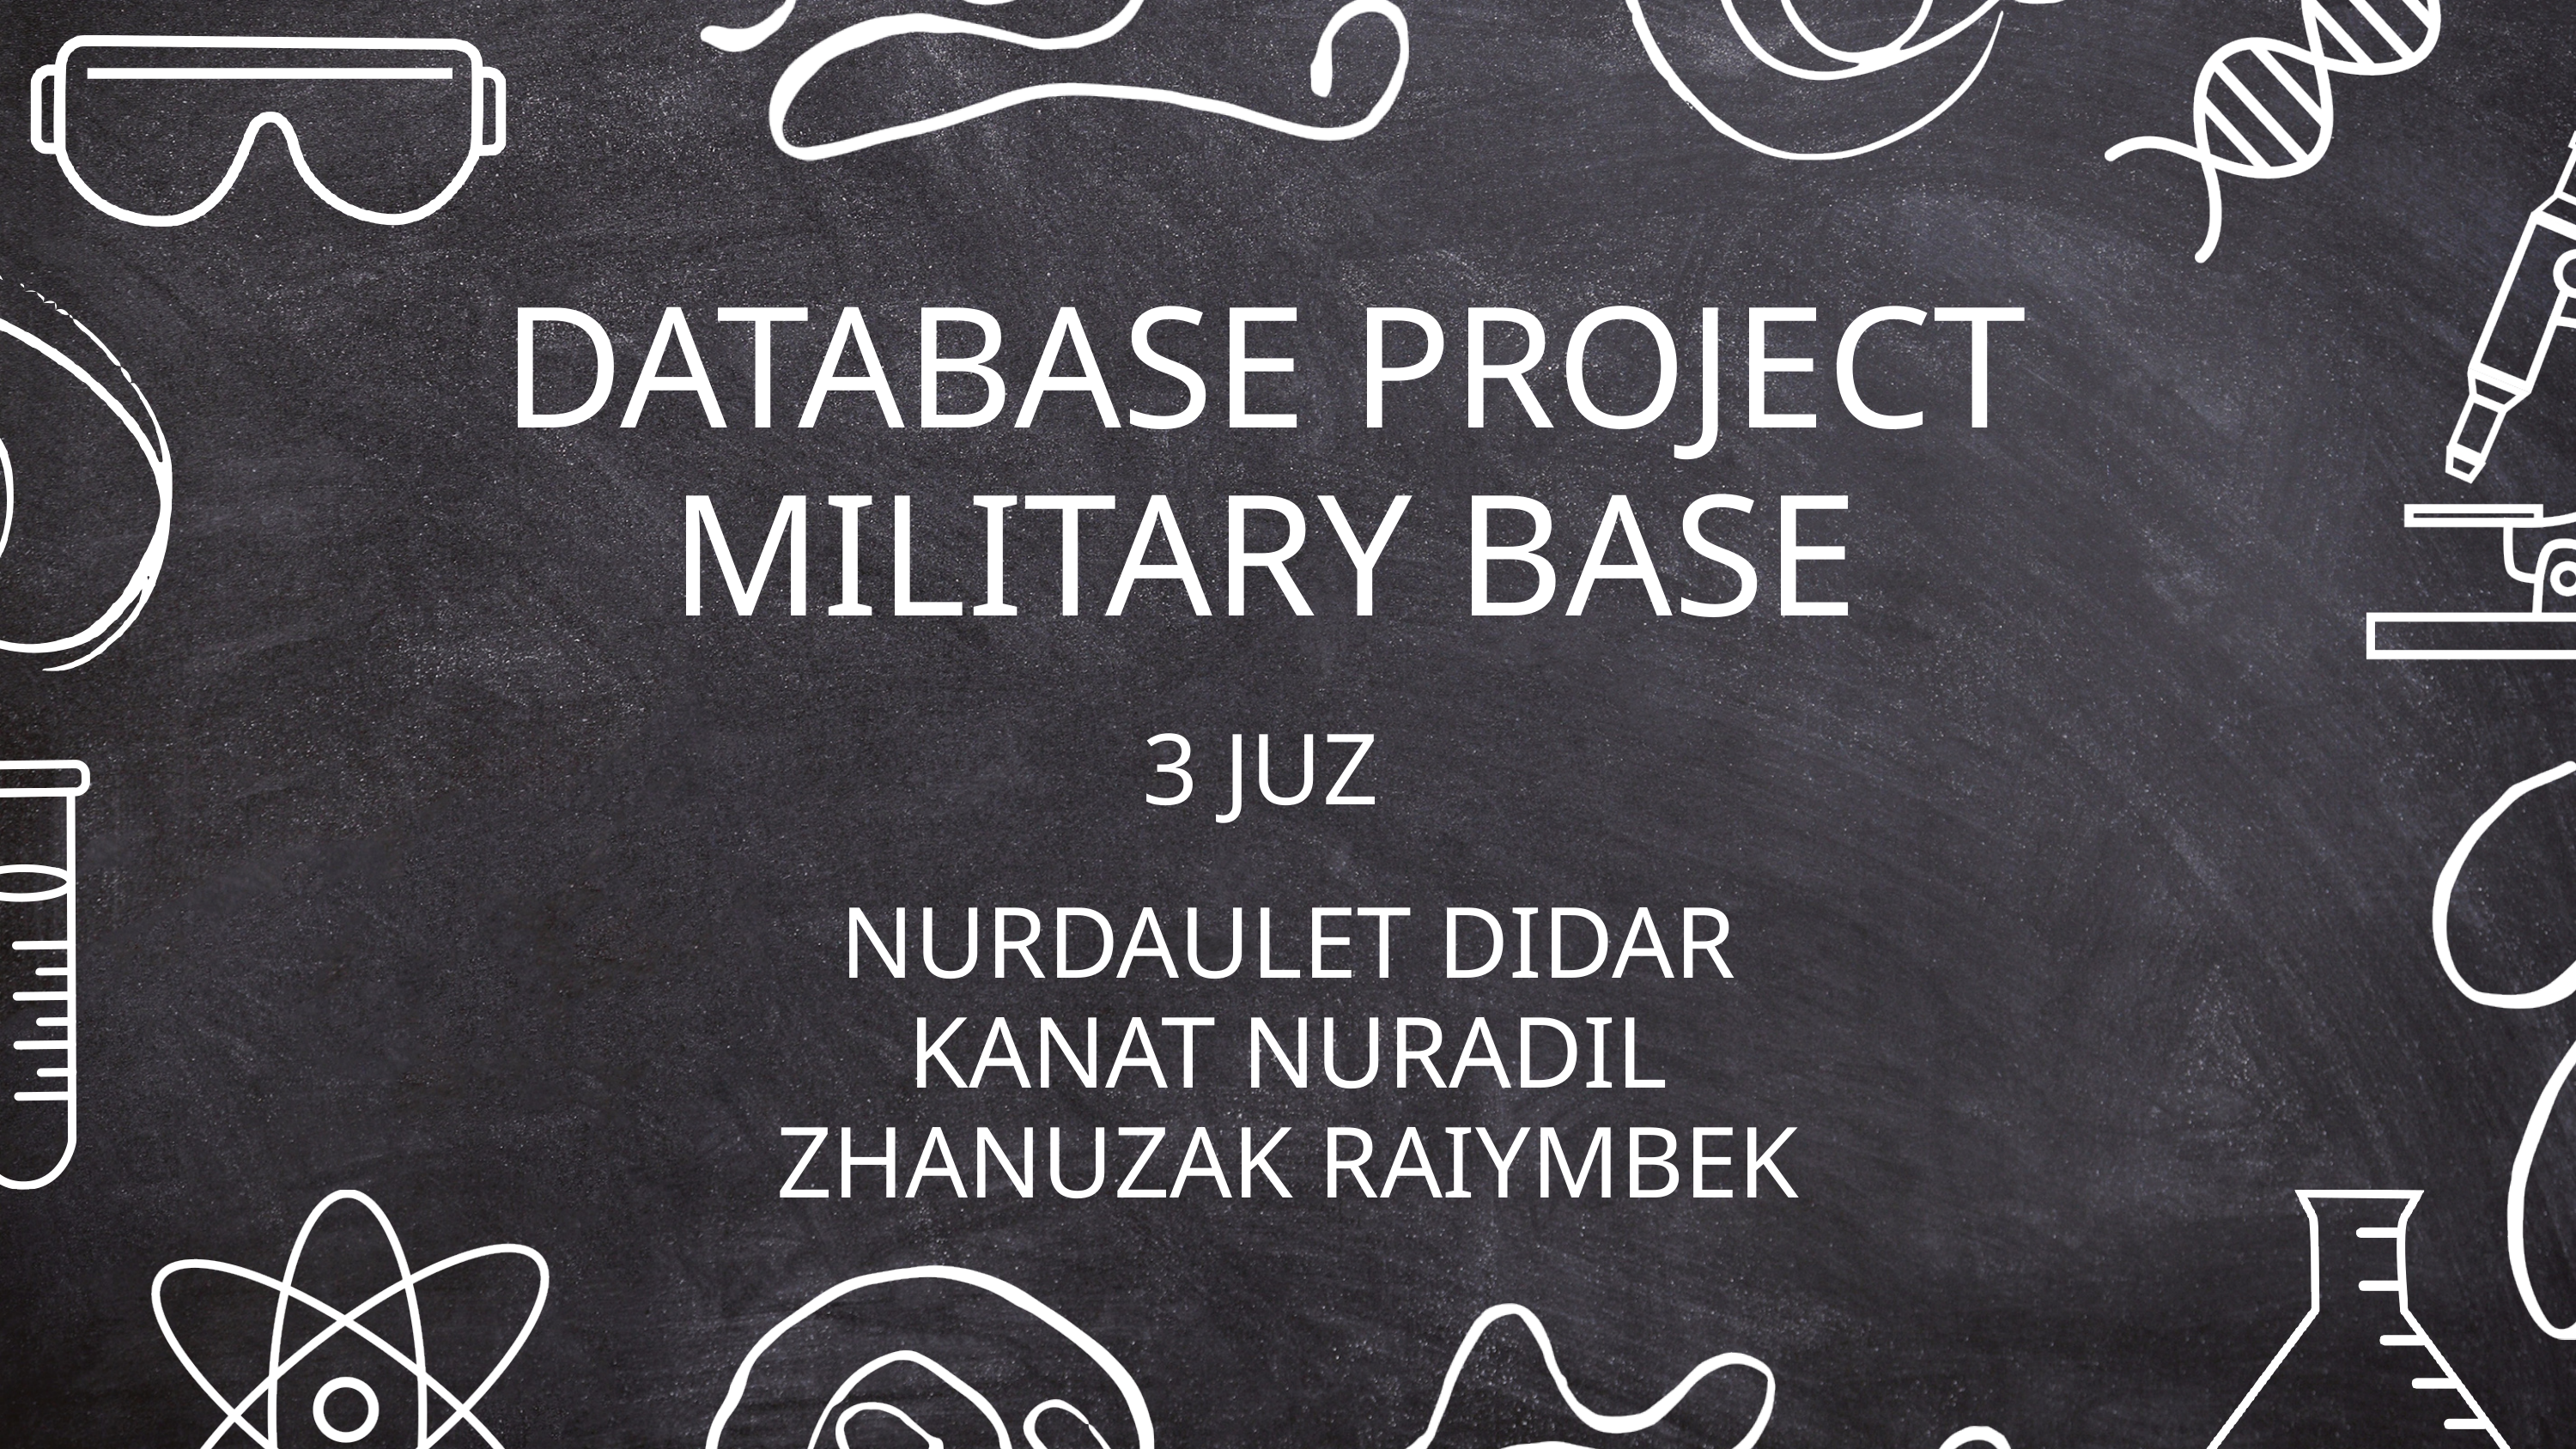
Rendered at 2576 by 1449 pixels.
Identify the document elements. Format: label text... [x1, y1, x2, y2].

text_box [2431, 760, 2576, 1340]
text_box [2366, 264, 2576, 660]
text_box [0, 0, 2576, 1449]
text_box NURDAULET DIDAR KANAT NURADIL ZHANUZAK RAIYMBEK [447, 888, 2129, 1218]
text_box [2197, 1190, 2526, 1449]
text_box [1605, 0, 2069, 161]
text_box [2104, 0, 2576, 264]
text_box [701, 1264, 1165, 1449]
text_box [0, 264, 173, 671]
text_box 3 JUZ [420, 714, 2101, 825]
text_box [0, 760, 90, 1190]
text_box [422, 250, 2105, 686]
text_box [1346, 1303, 2015, 1449]
text_box [144, 1190, 556, 1449]
text_box [700, 0, 1411, 161]
text_box [30, 35, 507, 227]
